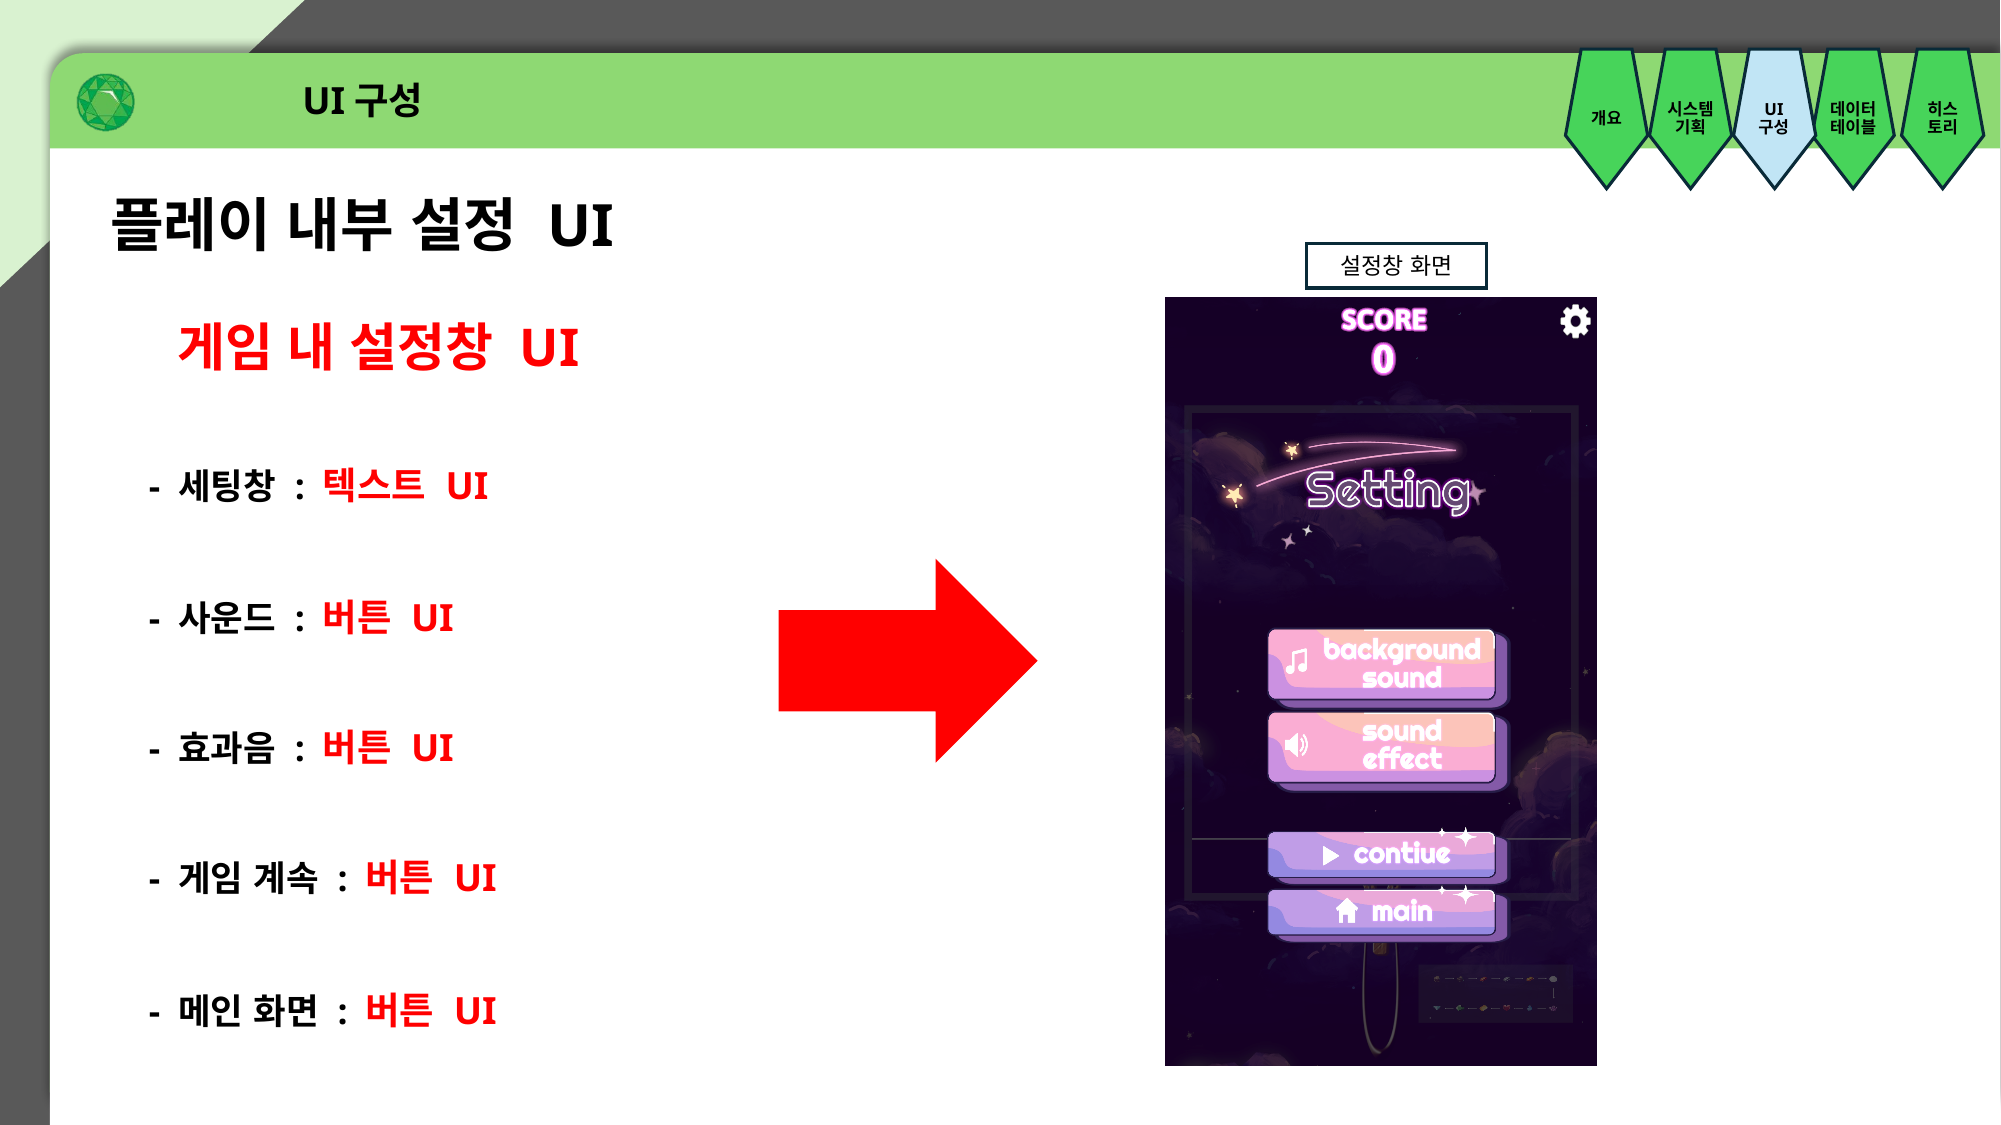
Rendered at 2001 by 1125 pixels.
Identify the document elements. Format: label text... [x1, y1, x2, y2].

list 플레이 내부 설정 UI [95, 188, 707, 271]
list 데이터테이블 [1809, 74, 1897, 164]
text_box 게임 내 설정창 UI - 세팅창 : 텍스트 UI - 사운드 : 버튼 UI - 효과음 : 버튼 UI - 게임 계속 : 버튼 UI - 메인 화면 : 버튼 UI [134, 306, 826, 1125]
picture [1164, 297, 1597, 1066]
list 시스템기획 [1647, 74, 1735, 164]
list 개요 [1571, 74, 1643, 164]
list UI 구성 [1738, 74, 1809, 164]
list UI구성 [57, 58, 669, 147]
list 히스토리 [1907, 74, 1979, 164]
text_box [778, 558, 1038, 763]
text_box 설정창 화면 [1305, 242, 1488, 290]
